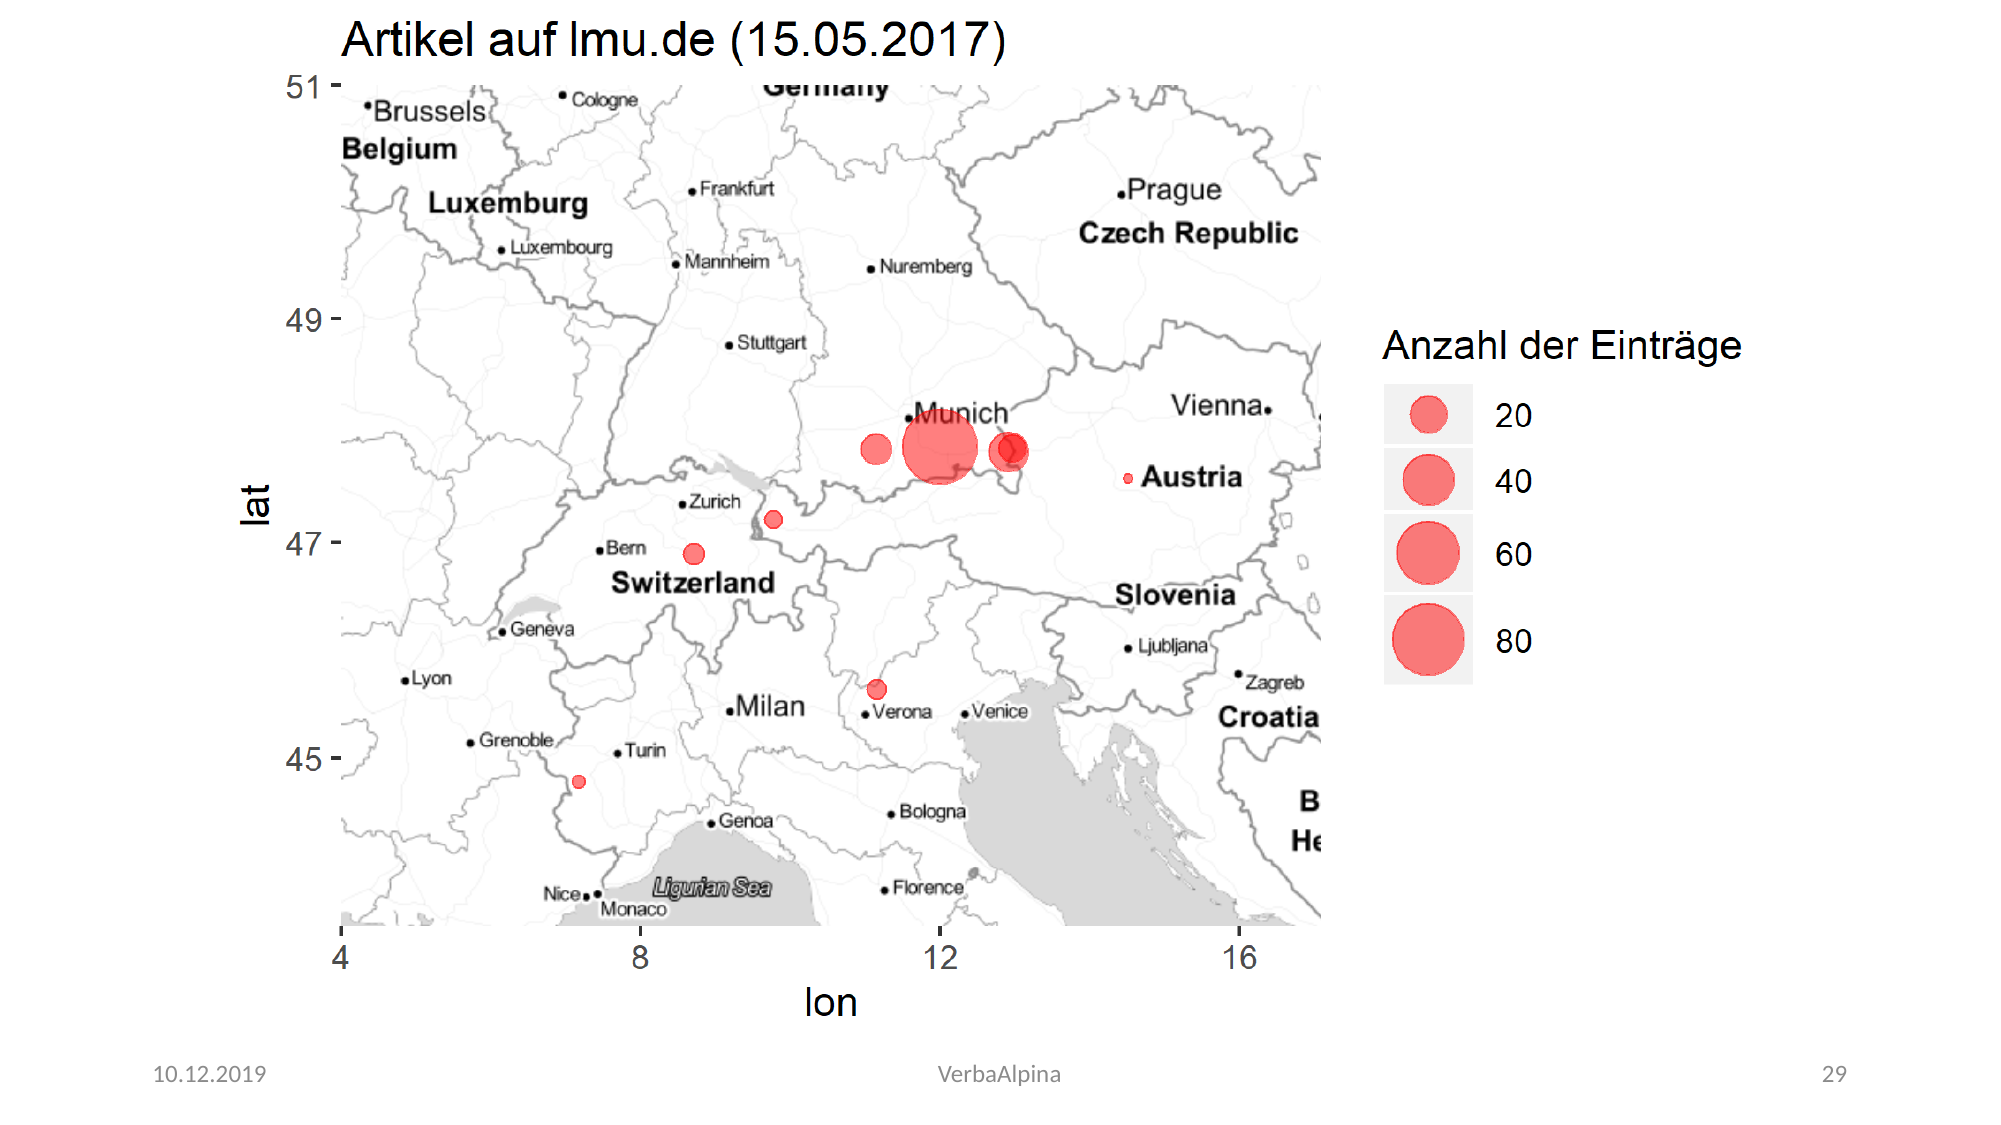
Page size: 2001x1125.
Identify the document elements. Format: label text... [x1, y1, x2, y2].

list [166, 0, 1834, 1043]
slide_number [137, 1042, 588, 1103]
footer VerbaAlpina [662, 1043, 1338, 1103]
slide_number 29 [1412, 1042, 1863, 1103]
